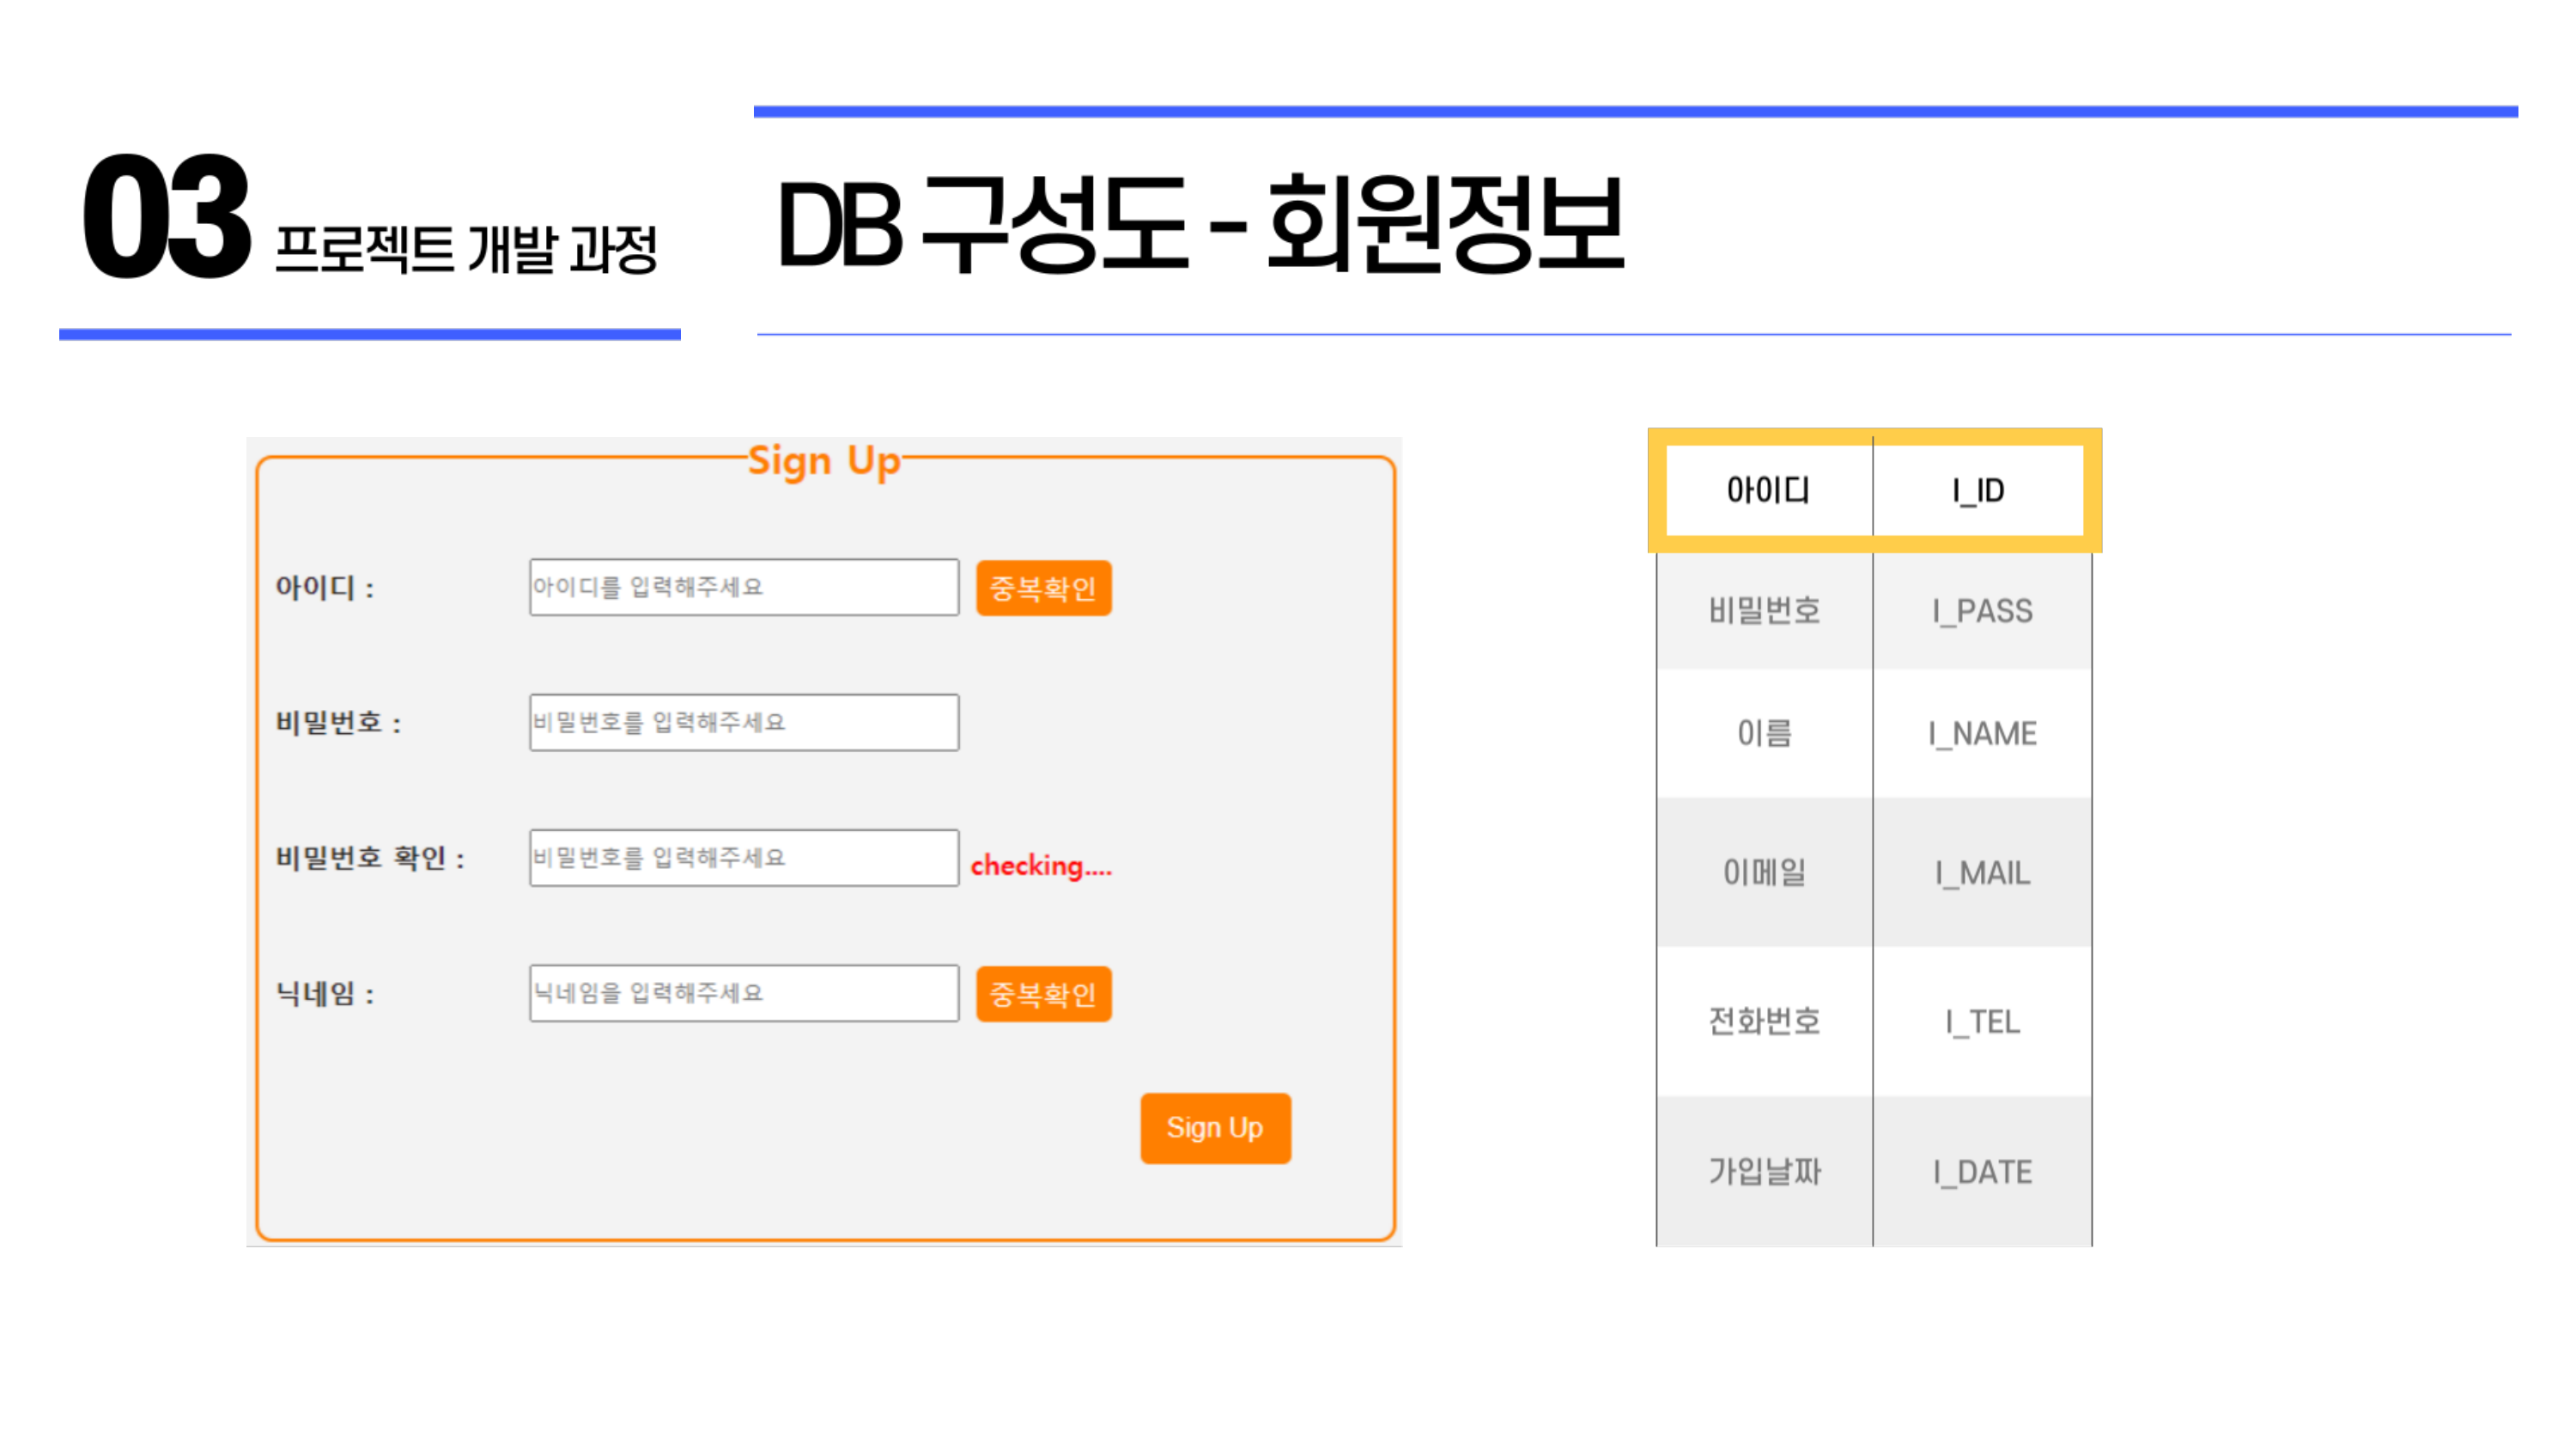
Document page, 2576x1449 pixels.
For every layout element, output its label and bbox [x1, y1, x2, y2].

picture [56, 87, 681, 348]
text_box [756, 331, 1436, 338]
text_box [2315, 89, 2519, 135]
picture [758, 33, 2311, 1449]
text_box [59, 312, 681, 358]
text_box [246, 437, 1403, 1249]
text_box [2315, 331, 2512, 338]
text_box [754, 89, 1436, 135]
